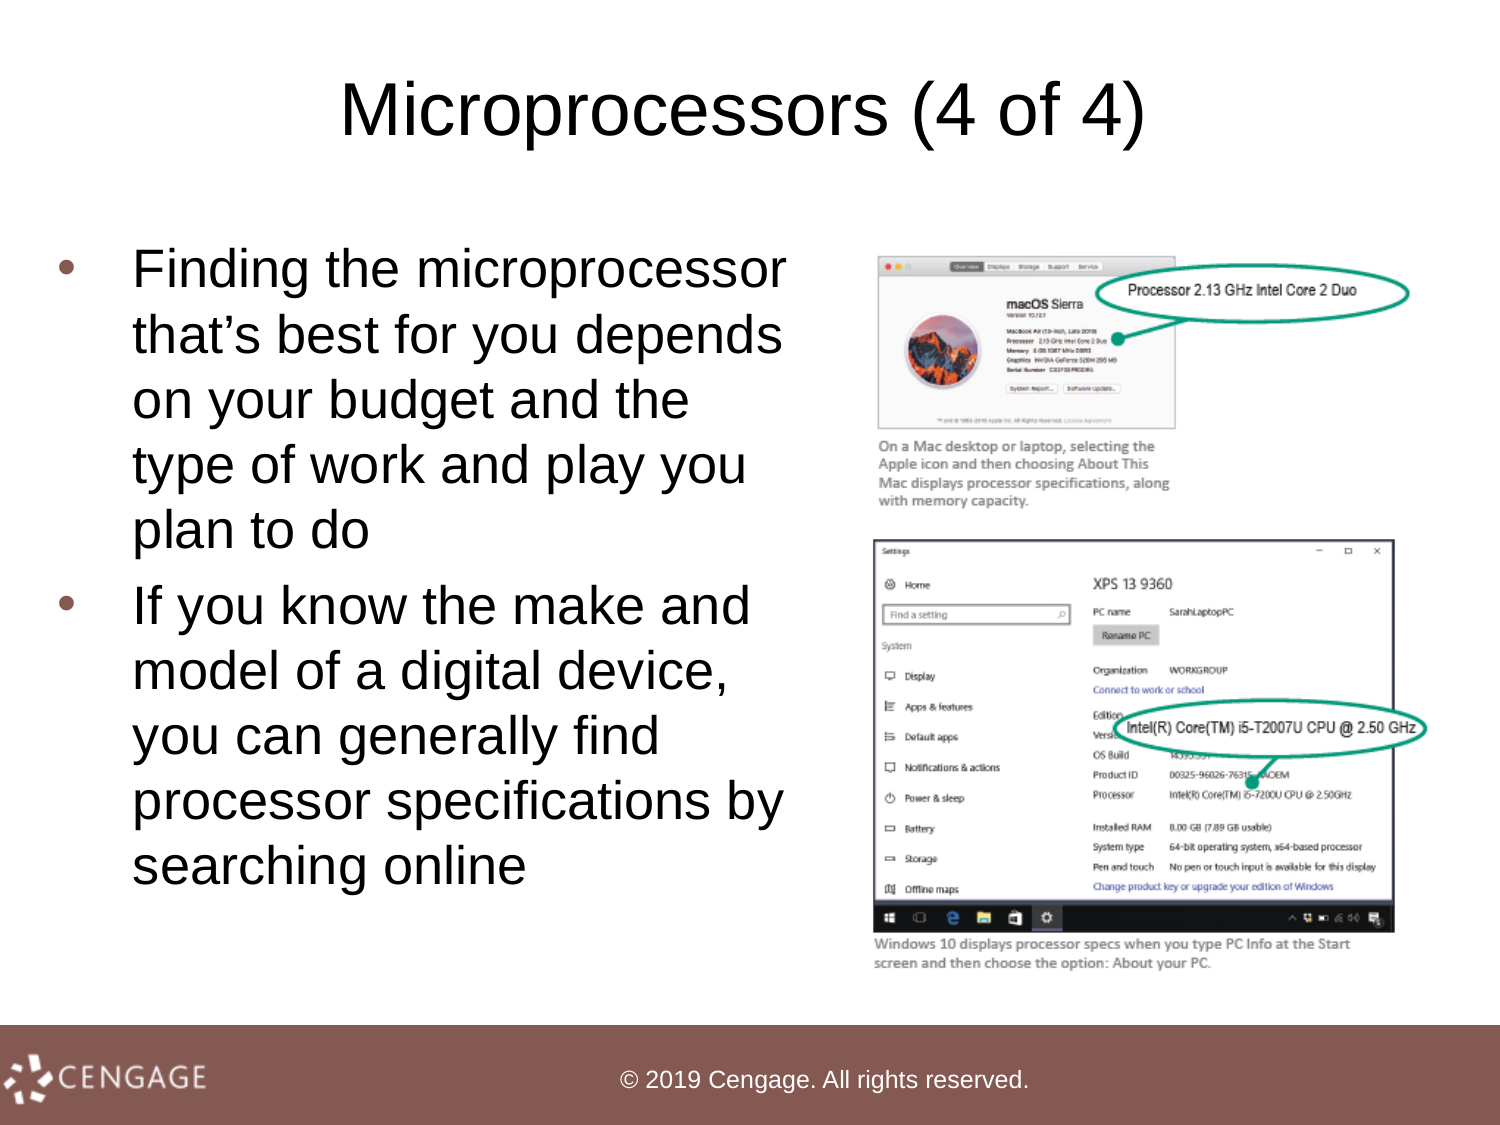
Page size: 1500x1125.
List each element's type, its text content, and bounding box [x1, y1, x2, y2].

picture [822, 240, 1467, 974]
list Finding the microprocessor that’s best for you depends on your budget and the type of work and play you plan to do If you know the make and model of a digital device, you can generally find processor specifications by searching online [42, 226, 805, 986]
picture [0, 1051, 211, 1106]
title Microprocessors (4 of 4) [85, 22, 1403, 188]
